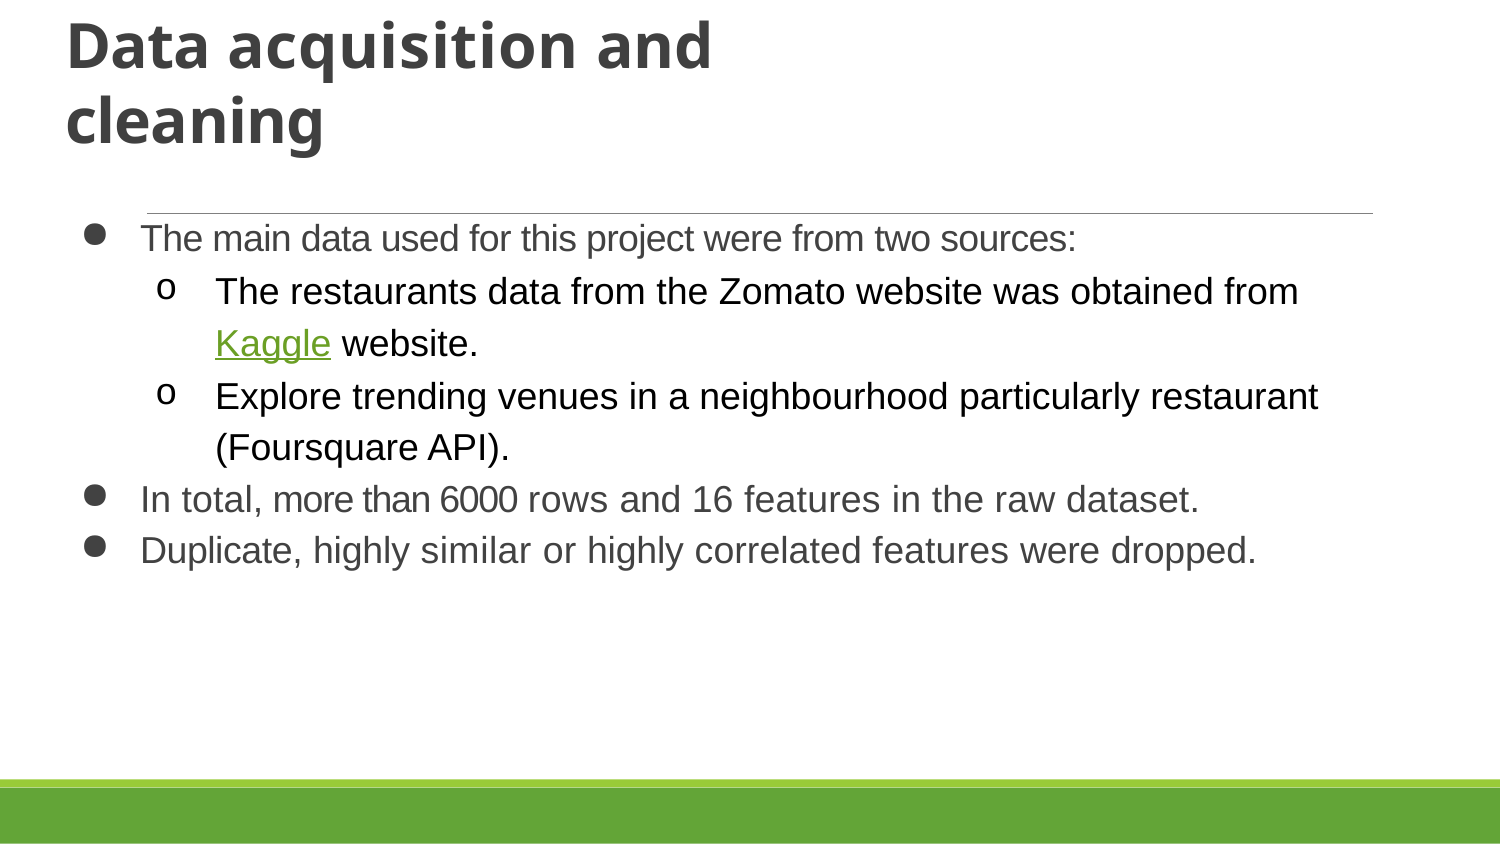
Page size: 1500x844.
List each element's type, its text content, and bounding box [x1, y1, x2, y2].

text_box The main data used for this project were from two sources: The restaurants data from the Zomato website was obtained from Kaggle website. Explore trending venues in a neighbourhood particularly restaurant (Foursquare API). In total, more than 6000 rows and 16 features in the raw dataset. Duplicate, highly similar or highly correlated features were dropped. [77, 205, 1364, 572]
title Data acquisition and cleaning [63, 3, 884, 156]
